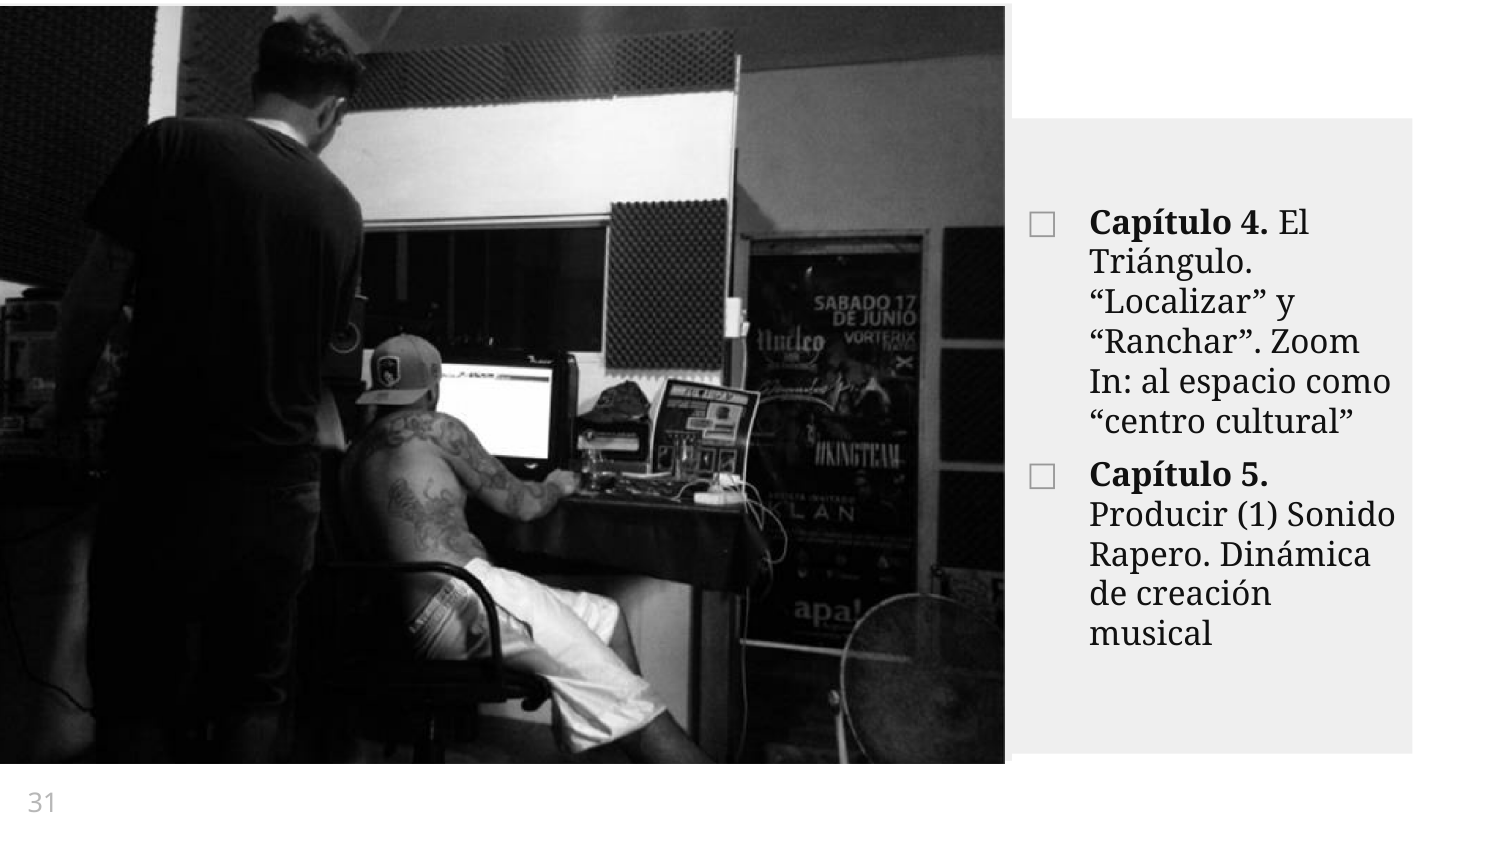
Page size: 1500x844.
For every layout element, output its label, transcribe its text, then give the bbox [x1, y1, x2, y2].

slide_number 31 [12, 778, 103, 836]
list Capítulo 4. El Triángulo. “Localizar” y “Ranchar”. Zoom In: al espacio como “centro cultural” Capítulo 5. Producir (1) Sonido Rapero. Dinámica de creación musical [1016, 185, 1417, 752]
picture [0, 0, 1012, 769]
